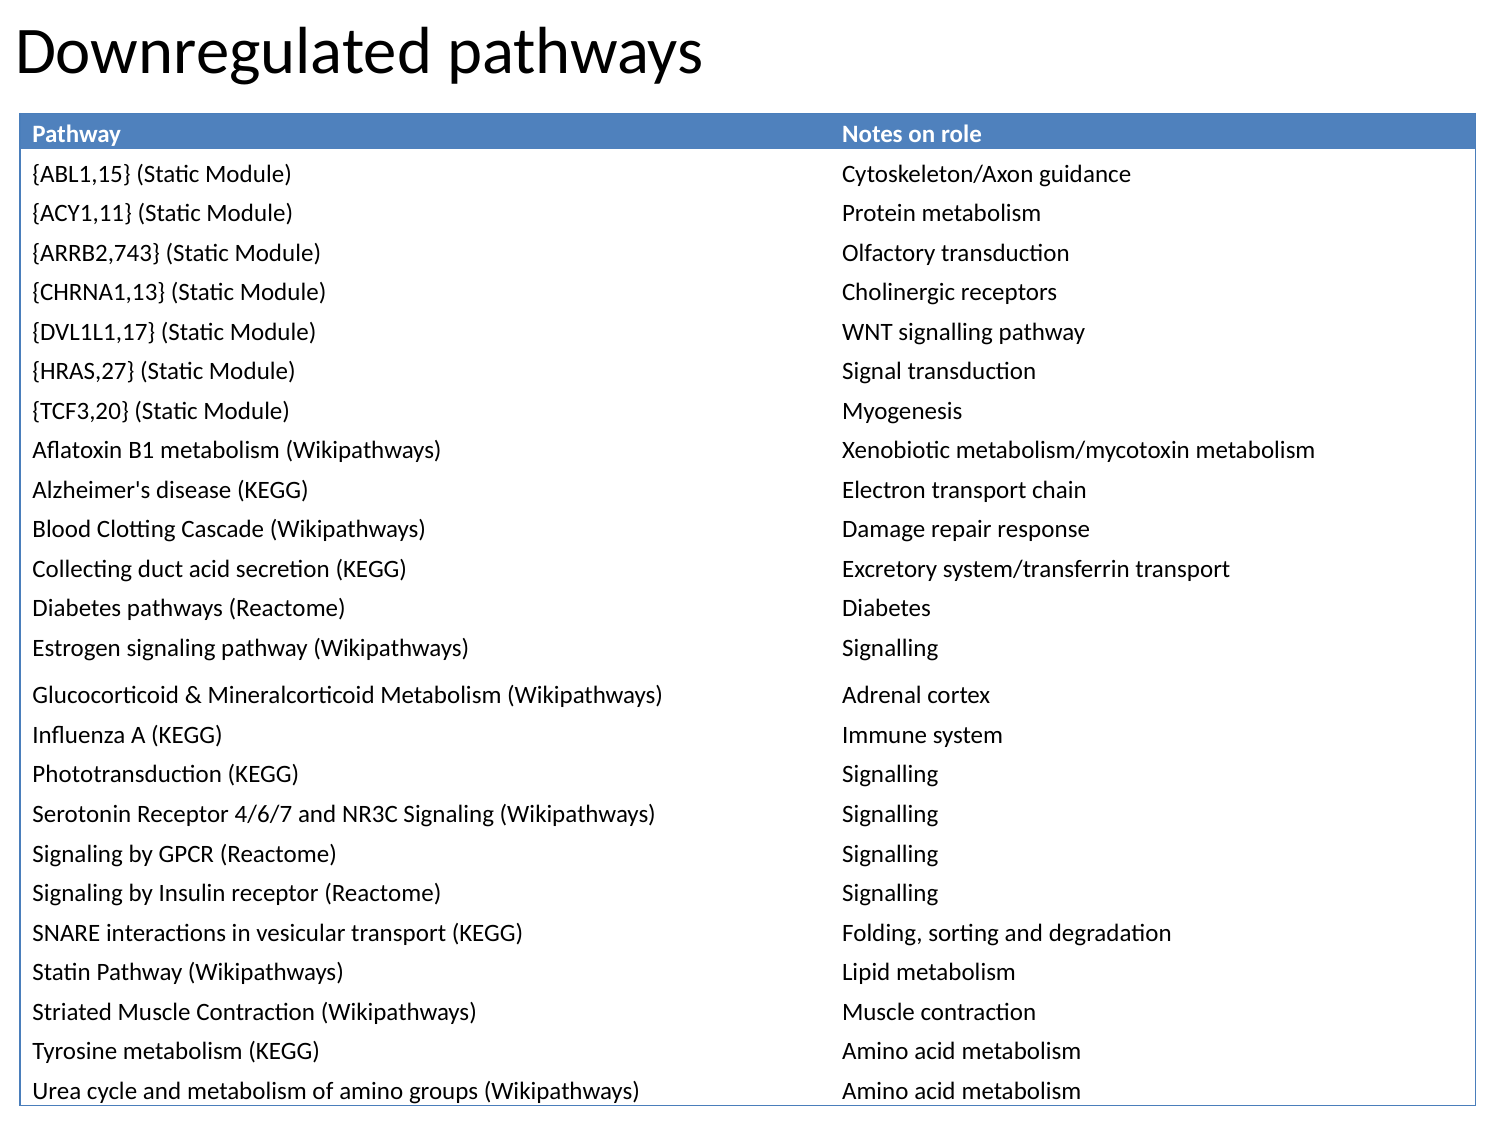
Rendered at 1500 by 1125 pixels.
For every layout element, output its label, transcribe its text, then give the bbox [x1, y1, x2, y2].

table_cell Myogenesis [841, 386, 1475, 426]
table_cell Tyrosine metabolism (KEGG) [21, 1026, 841, 1066]
title Downregulated pathways [0, 0, 1350, 114]
table_cell Alzheimer's disease (KEGG) [21, 465, 841, 505]
table_cell Diabetes [841, 584, 1475, 623]
table_cell {ABL1,15} (Static Module) [21, 149, 841, 189]
table_cell Protein metabolism [841, 189, 1475, 228]
table_cell Xenobiotic metabolism/mycotoxin metabolism [841, 426, 1475, 465]
table_cell Electron transport chain [841, 465, 1475, 505]
table_cell SNARE interactions in vesicular transport (KEGG) [21, 908, 841, 947]
table_cell Serotonin Receptor 4/6/7 and NR3C Signaling (Wikipathways) [21, 789, 841, 829]
table_cell Phototransduction (KEGG) [21, 750, 841, 789]
table_cell Signal transduction [841, 347, 1475, 386]
table_cell Influenza A (KEGG) [21, 710, 841, 750]
table_cell Folding, sorting and degradation [841, 908, 1475, 947]
table_cell {DVL1L1,17} (Static Module) [21, 307, 841, 347]
table_cell Signalling [841, 789, 1475, 829]
table_header Pathway [21, 114, 841, 149]
table_cell Immune system [841, 710, 1475, 750]
table_cell Signalling [841, 868, 1475, 908]
table_cell Adrenal cortex [841, 663, 1475, 710]
table_cell Amino acid metabolism [841, 1066, 1475, 1105]
table_cell {HRAS,27} (Static Module) [21, 347, 841, 386]
table_cell Striated Muscle Contraction (Wikipathways) [21, 987, 841, 1026]
table_cell Damage repair response [841, 505, 1475, 544]
table_cell Signalling [841, 750, 1475, 789]
table_cell Signalling [841, 623, 1475, 663]
table_cell WNT signalling pathway [841, 307, 1475, 347]
table_cell {ARRB2,743} (Static Module) [21, 228, 841, 268]
table_cell Urea cycle and metabolism of amino groups (Wikipathways) [21, 1066, 841, 1105]
table_cell Collecting duct acid secretion (KEGG) [21, 544, 841, 584]
table_cell Excretory system/transferrin transport [841, 544, 1475, 584]
table_cell Diabetes pathways (Reactome) [21, 584, 841, 623]
table_cell Cholinergic receptors [841, 268, 1475, 307]
table_cell Lipid metabolism [841, 947, 1475, 987]
table_cell {ACY1,11} (Static Module) [21, 189, 841, 228]
table_cell {CHRNA1,13} (Static Module) [21, 268, 841, 307]
table_cell {TCF3,20} (Static Module) [21, 386, 841, 426]
table_cell Cytoskeleton/Axon guidance [841, 149, 1475, 189]
table_cell Aflatoxin B1 metabolism (Wikipathways) [21, 426, 841, 465]
table_cell Signaling by Insulin receptor (Reactome) [21, 868, 841, 908]
table_cell Blood Clotting Cascade (Wikipathways) [21, 505, 841, 544]
table_cell Signalling [841, 829, 1475, 868]
table_cell Estrogen signaling pathway (Wikipathways) [21, 623, 841, 663]
table_header Notes on role [841, 114, 1475, 149]
table_cell Statin Pathway (Wikipathways) [21, 947, 841, 987]
table_cell Glucocorticoid & Mineralcorticoid Metabolism (Wikipathways) [21, 663, 841, 710]
table_cell Amino acid metabolism [841, 1026, 1475, 1066]
table_cell Olfactory transduction [841, 228, 1475, 268]
table_cell Signaling by GPCR (Reactome) [21, 829, 841, 868]
table_cell Muscle contraction [841, 987, 1475, 1026]
